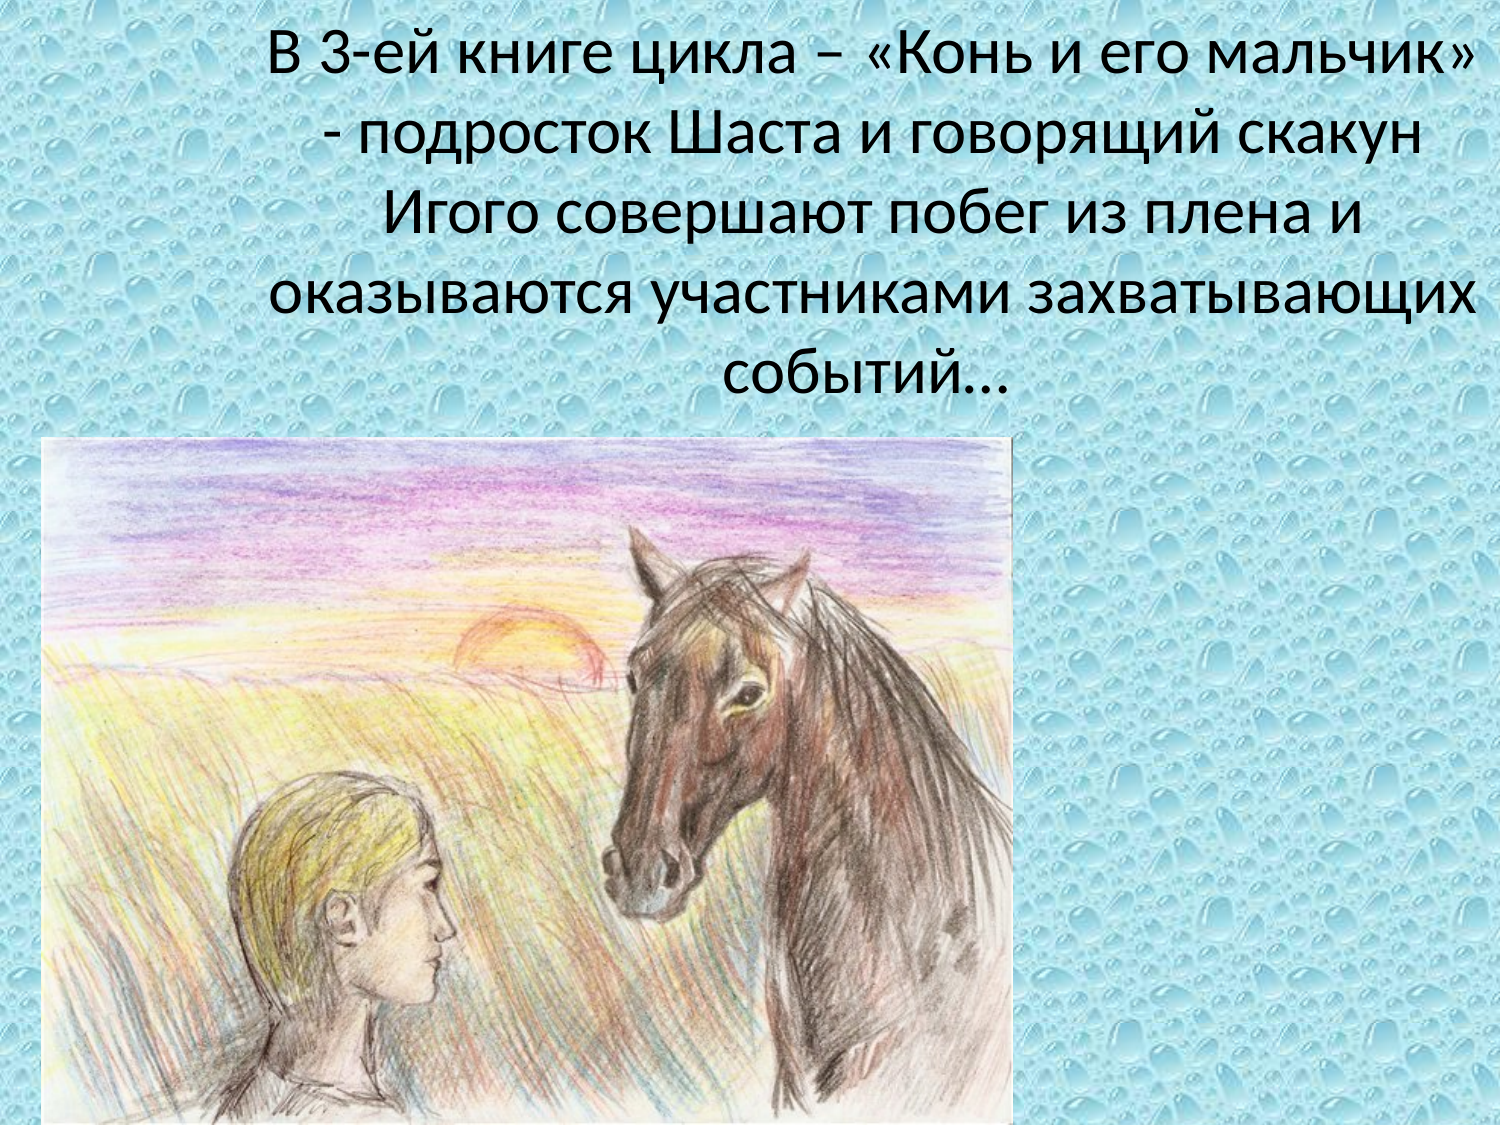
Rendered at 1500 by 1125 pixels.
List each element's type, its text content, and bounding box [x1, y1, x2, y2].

text_box В 3-ей книге цикла – «Конь и его мальчик» - подросток Шаста и говорящий скакун Игого совершают побег из плена и оказываются участниками захватывающих событий… [247, 0, 1500, 415]
picture [0, 0, 1500, 1125]
